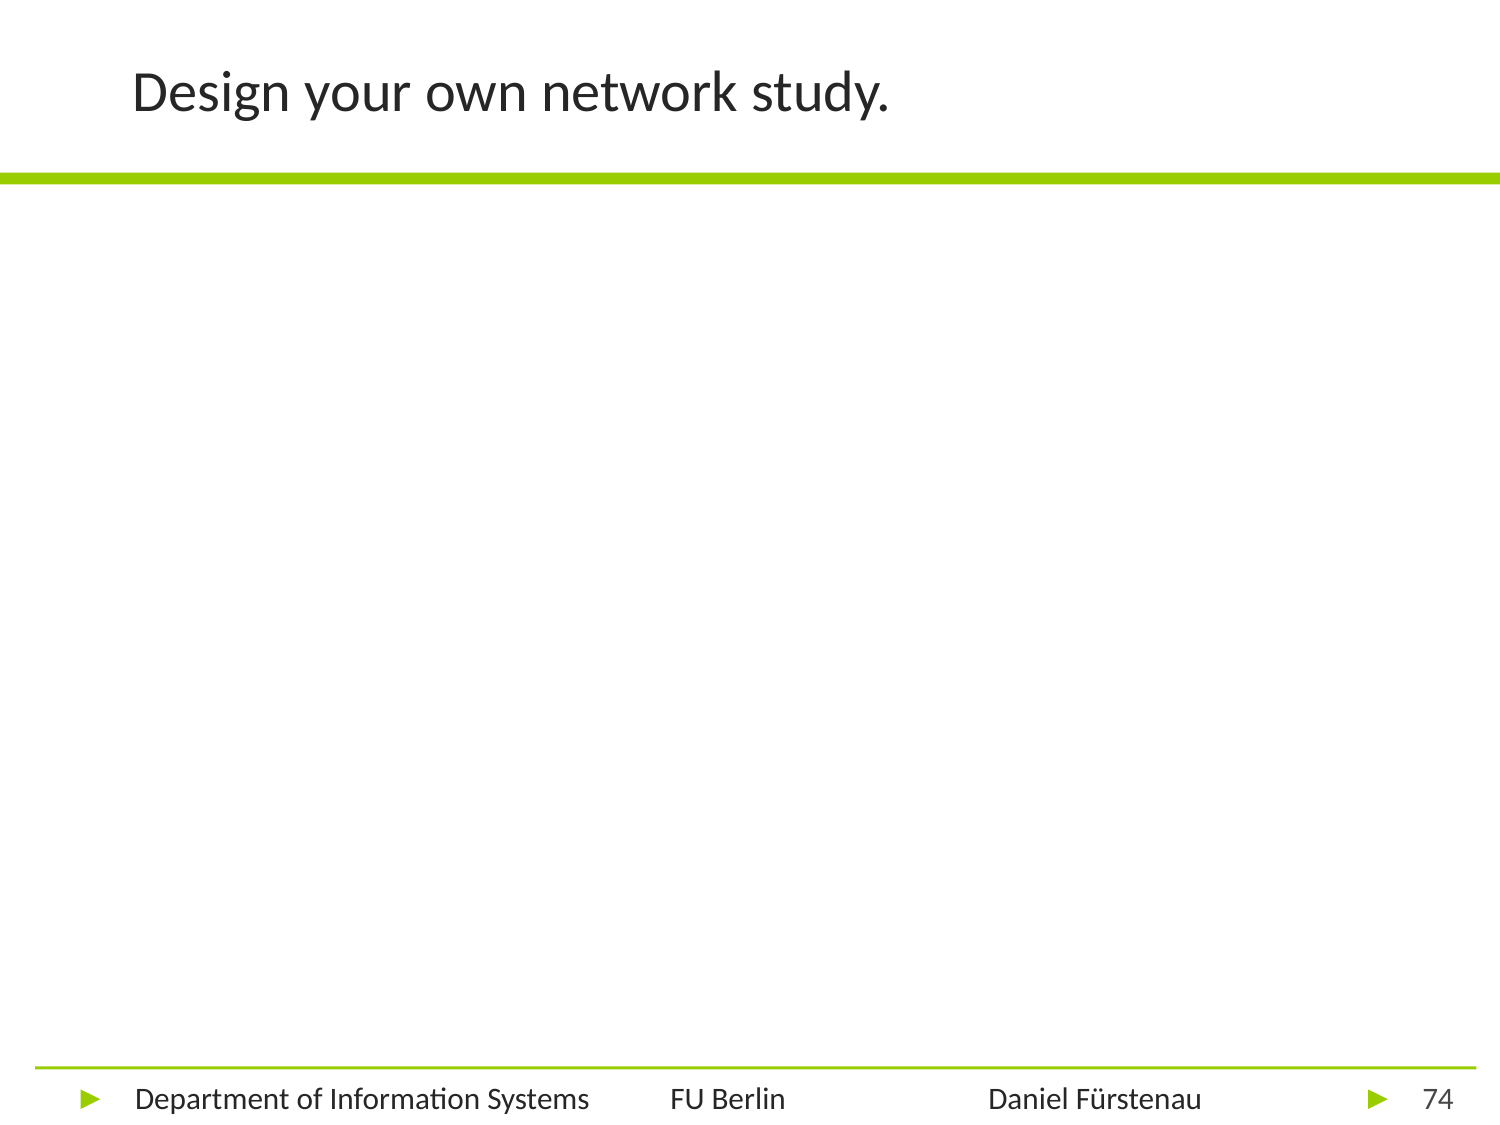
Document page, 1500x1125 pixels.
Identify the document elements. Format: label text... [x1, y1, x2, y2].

slide_number 74 [1394, 1071, 1454, 1123]
title Design your own network study. [118, 0, 1416, 178]
